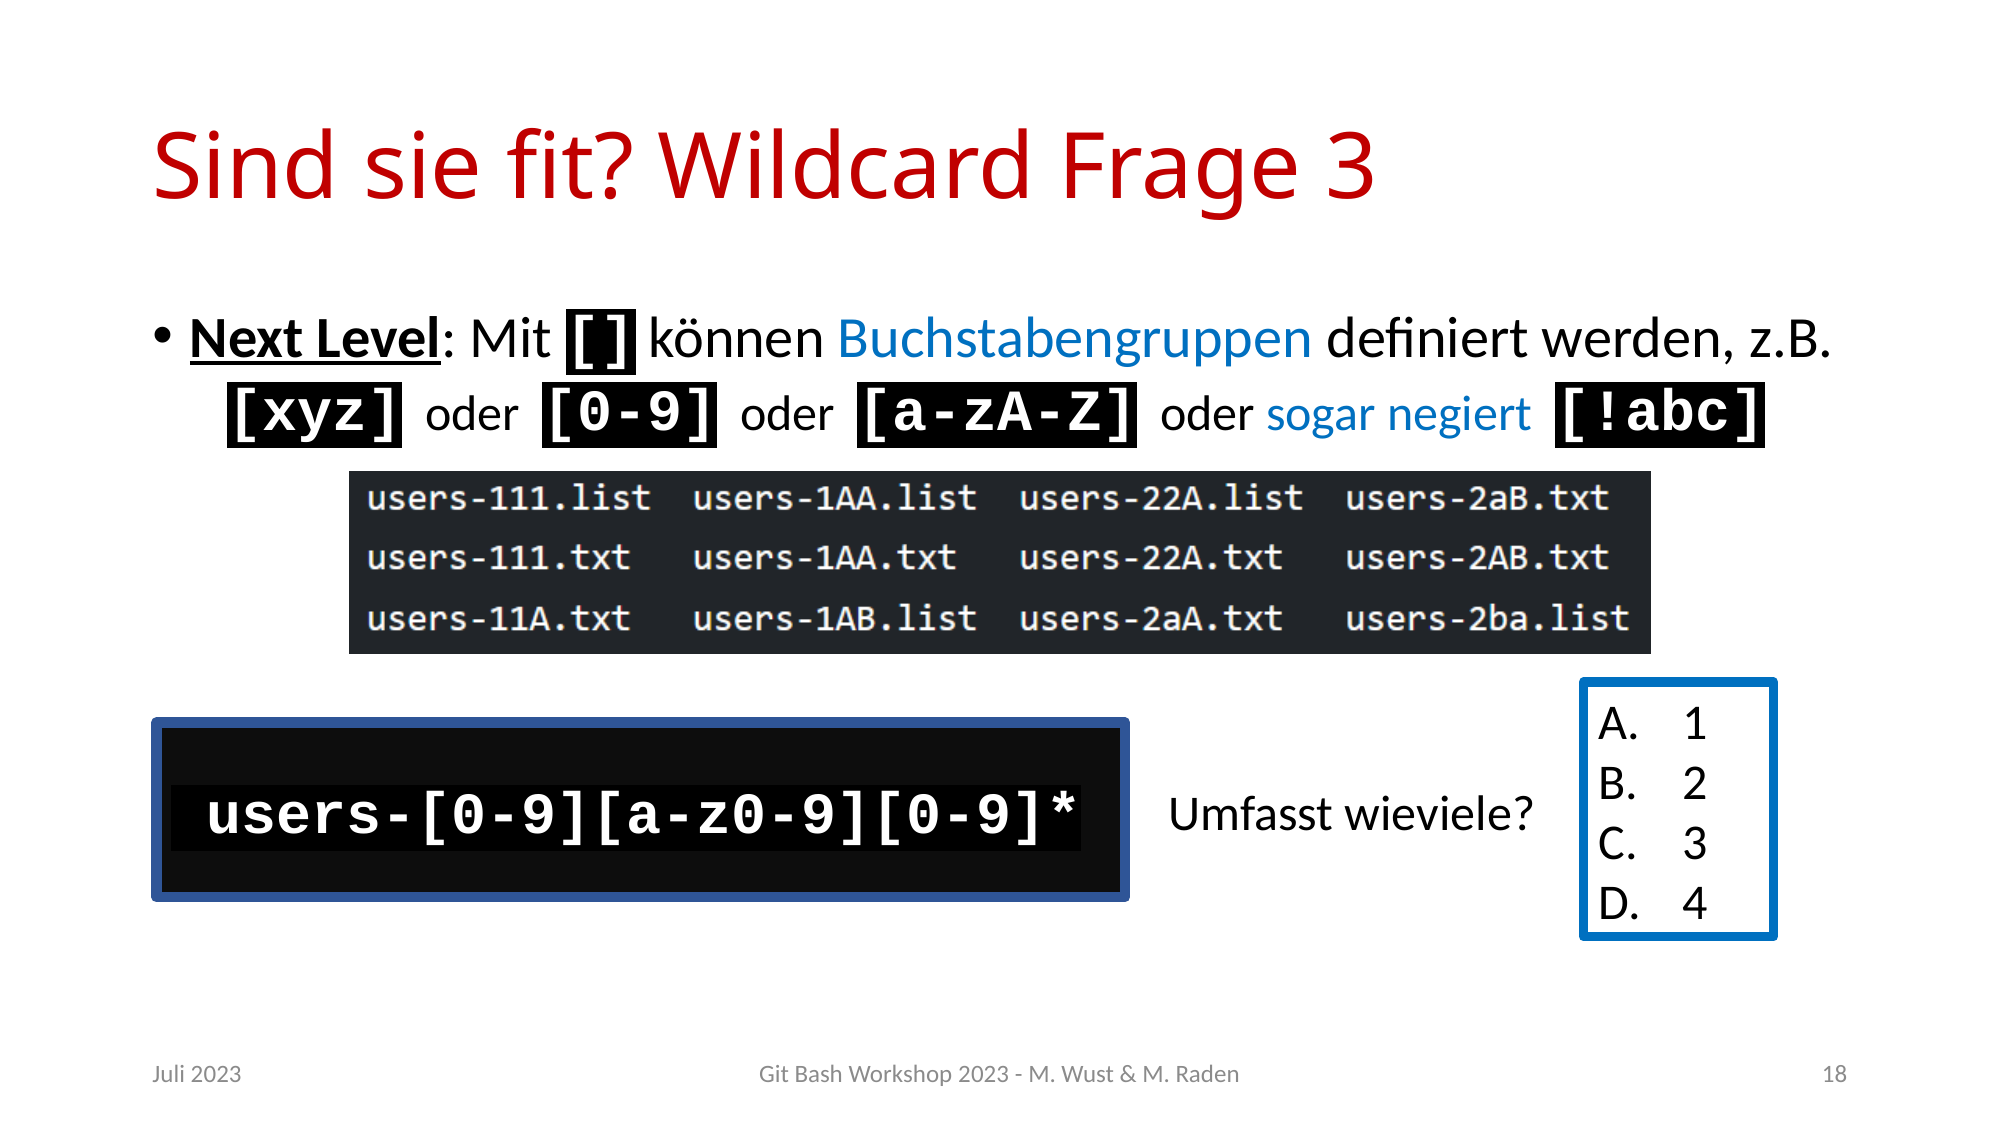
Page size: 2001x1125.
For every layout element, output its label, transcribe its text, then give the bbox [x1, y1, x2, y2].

footer Git Bash Workshop 2023 - M. Wust & M. Raden [662, 1042, 1338, 1103]
text_box users-[0-9][a-z0-9][0-9]* [156, 722, 1125, 898]
title Sind sie fit? Wildcard Frage 3 [137, 59, 1863, 278]
list Next Level: Mit [] können Buchstabengruppen definiert werden, z.B. [xyz] oder [0-9] oder [a-zA-Z] oder sogar negiert [!abc] [137, 299, 1863, 1014]
text_box 1 2 3 4 [1583, 848, 1774, 937]
text_box Umfasst wieviele? [1153, 772, 1985, 848]
slide_number Juli 2023 [137, 1042, 588, 1103]
slide_number 18 [1412, 1042, 1863, 1103]
picture [349, 470, 1651, 654]
text_box 1 2 3 4 [1583, 682, 1774, 772]
